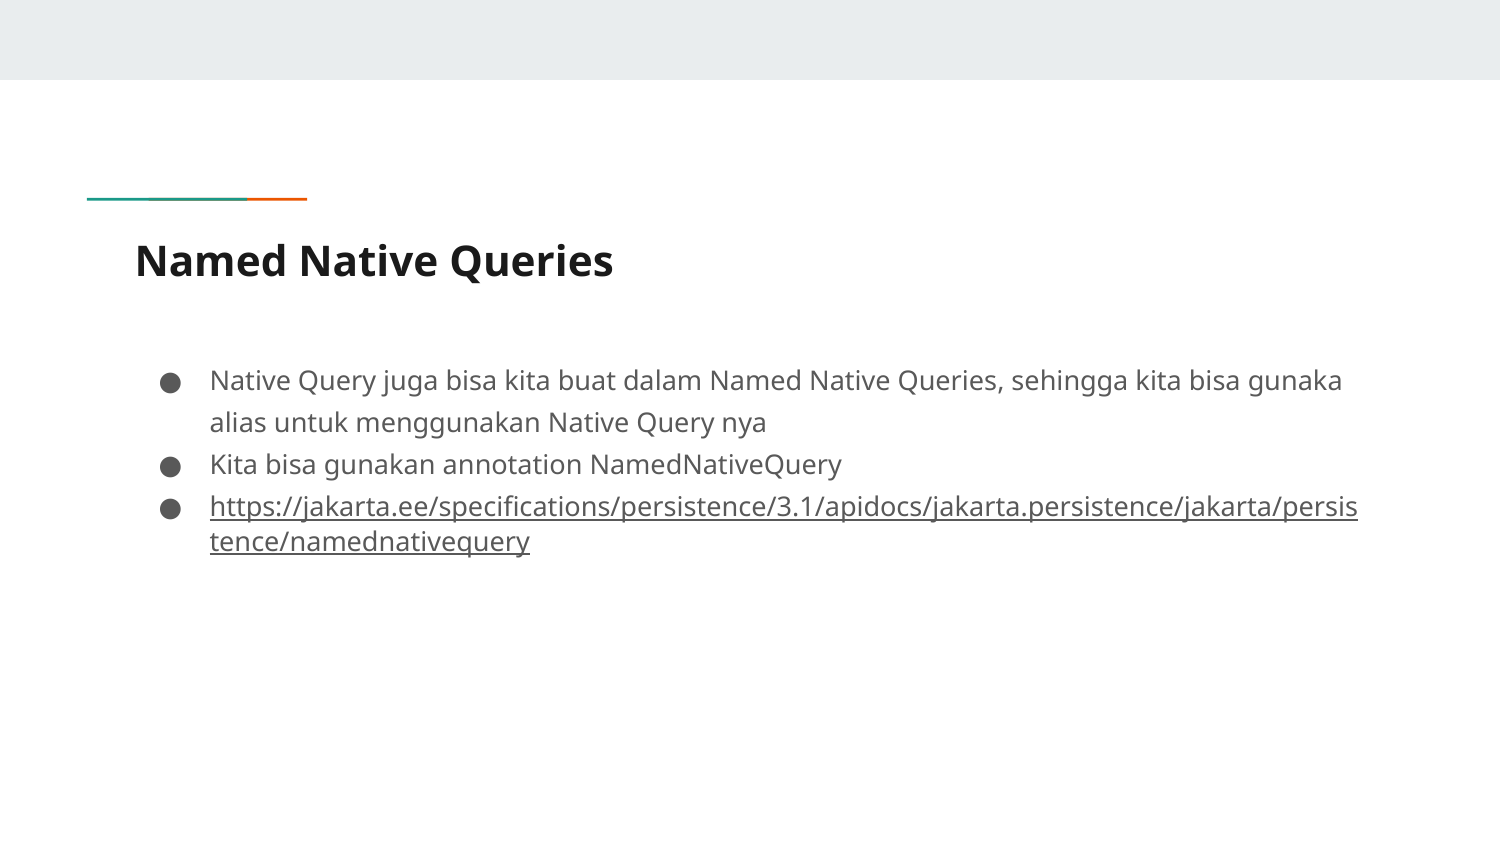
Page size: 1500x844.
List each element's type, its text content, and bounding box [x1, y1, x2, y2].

title Named Native Queries [119, 216, 1381, 305]
list Native Query juga bisa kita buat dalam Named Native Queries, sehingga kita bisa gunaka alias untuk menggunakan Native Query nya Kita bisa gunakan annotation NamedNativeQuery https://jakarta.ee/specifications/persistence/3.1/apidocs/jakarta.persistence/jakarta/persistence/namednativequery [119, 341, 1381, 712]
